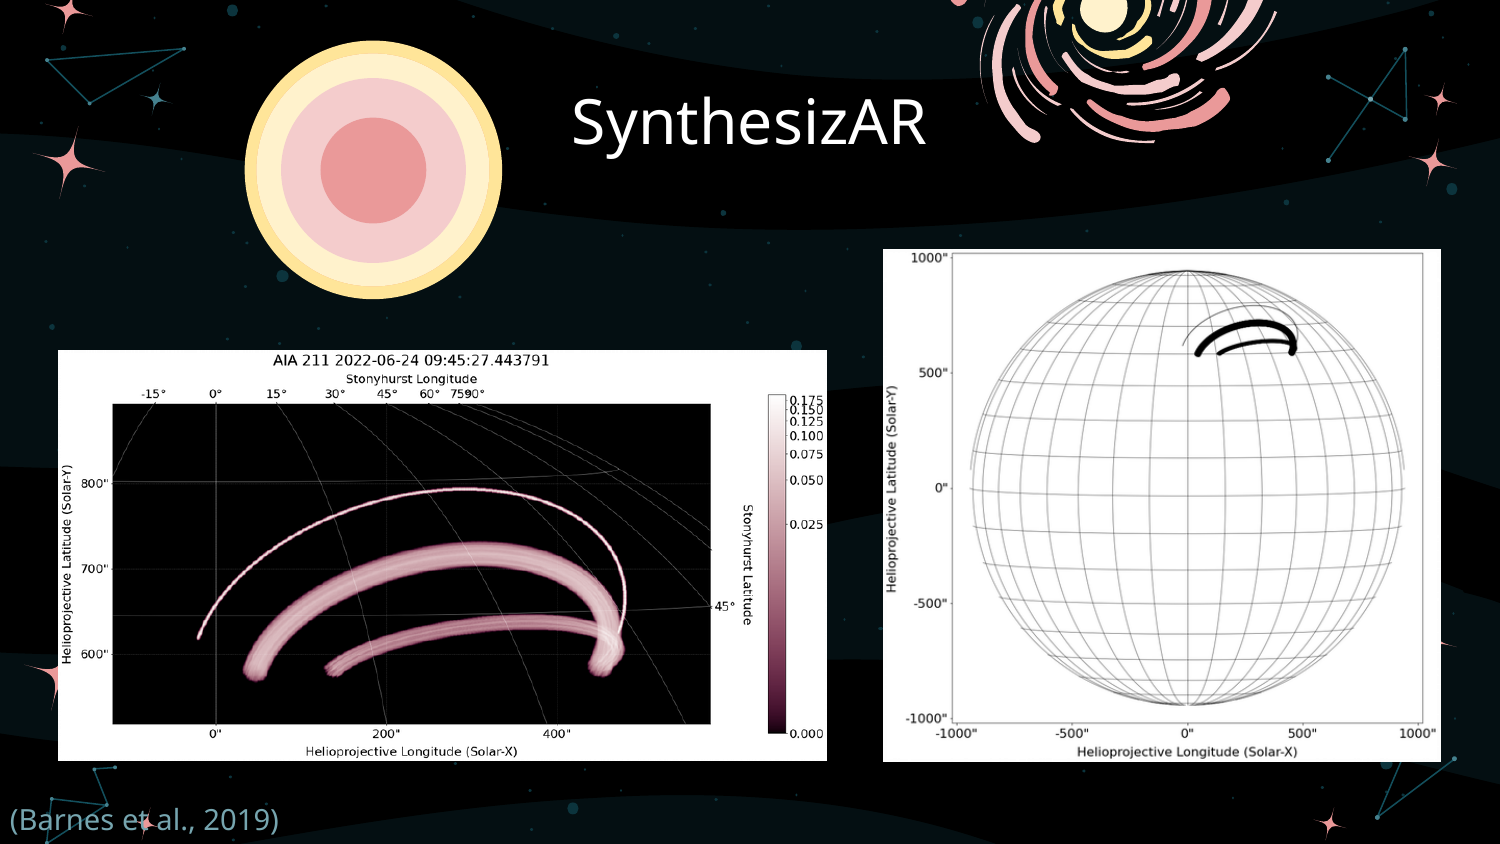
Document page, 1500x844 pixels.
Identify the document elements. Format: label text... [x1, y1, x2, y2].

picture [58, 349, 828, 761]
picture [883, 249, 1441, 762]
title SynthesizAR [507, 72, 952, 167]
title SynthesizAR [1268, 72, 1383, 167]
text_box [956, 0, 1266, 163]
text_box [244, 40, 503, 300]
title SynthesizAR [116, 72, 239, 167]
text_box (Barnes et al., 2019) [0, 786, 311, 844]
